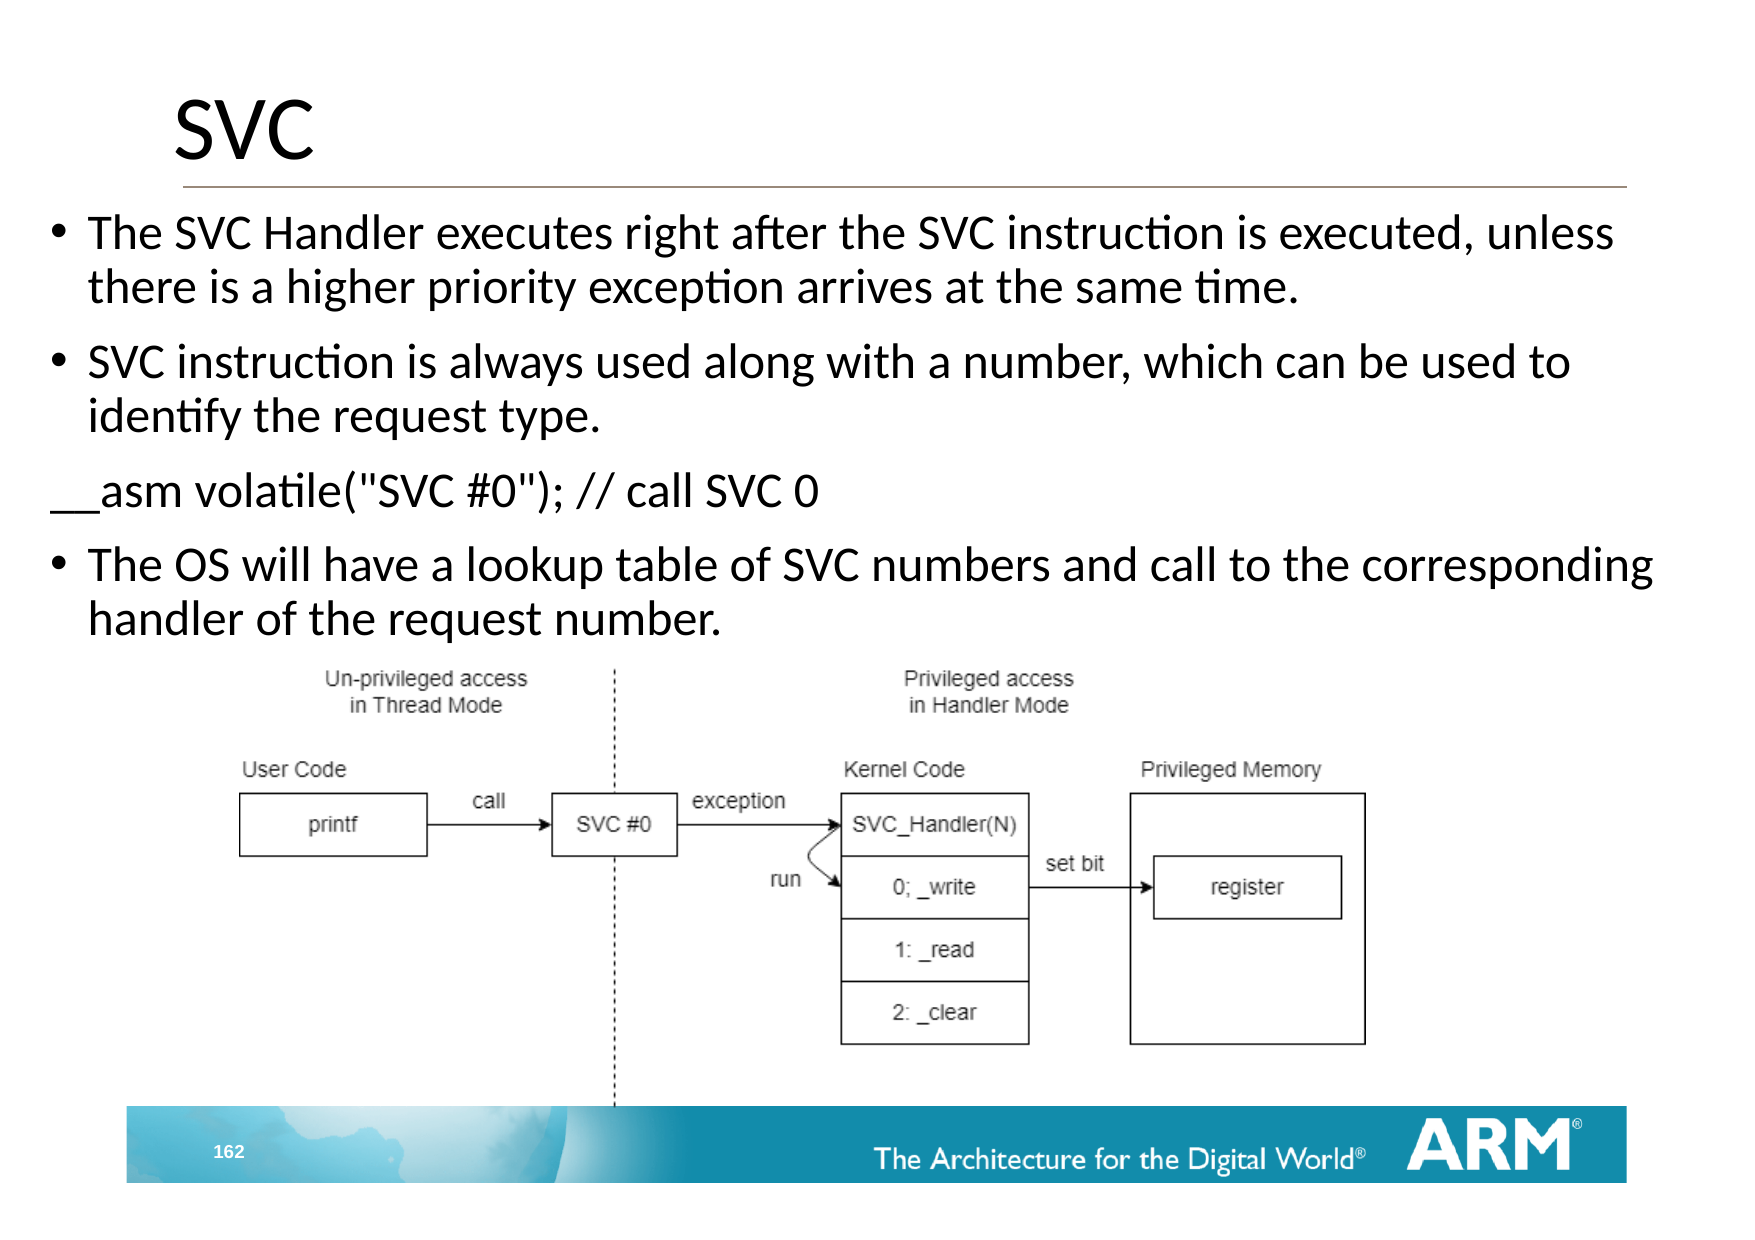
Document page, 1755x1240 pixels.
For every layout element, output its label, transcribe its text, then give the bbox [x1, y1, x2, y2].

slide_number 162 [198, 1139, 287, 1187]
title SVC [173, 80, 1581, 172]
list The SVC Handler executes right after the SVC instruction is executed, unless there is a higher priority exception arrives at the same time. SVC instruction is always used along with a number, which can be used to identify the request type. __asm volatile("SVC #0"); // call SVC 0 The OS will have a lookup table of SVC numbers and call to the corresponding handler of the request number. [50, 206, 1716, 480]
picture [126, 666, 1627, 1183]
